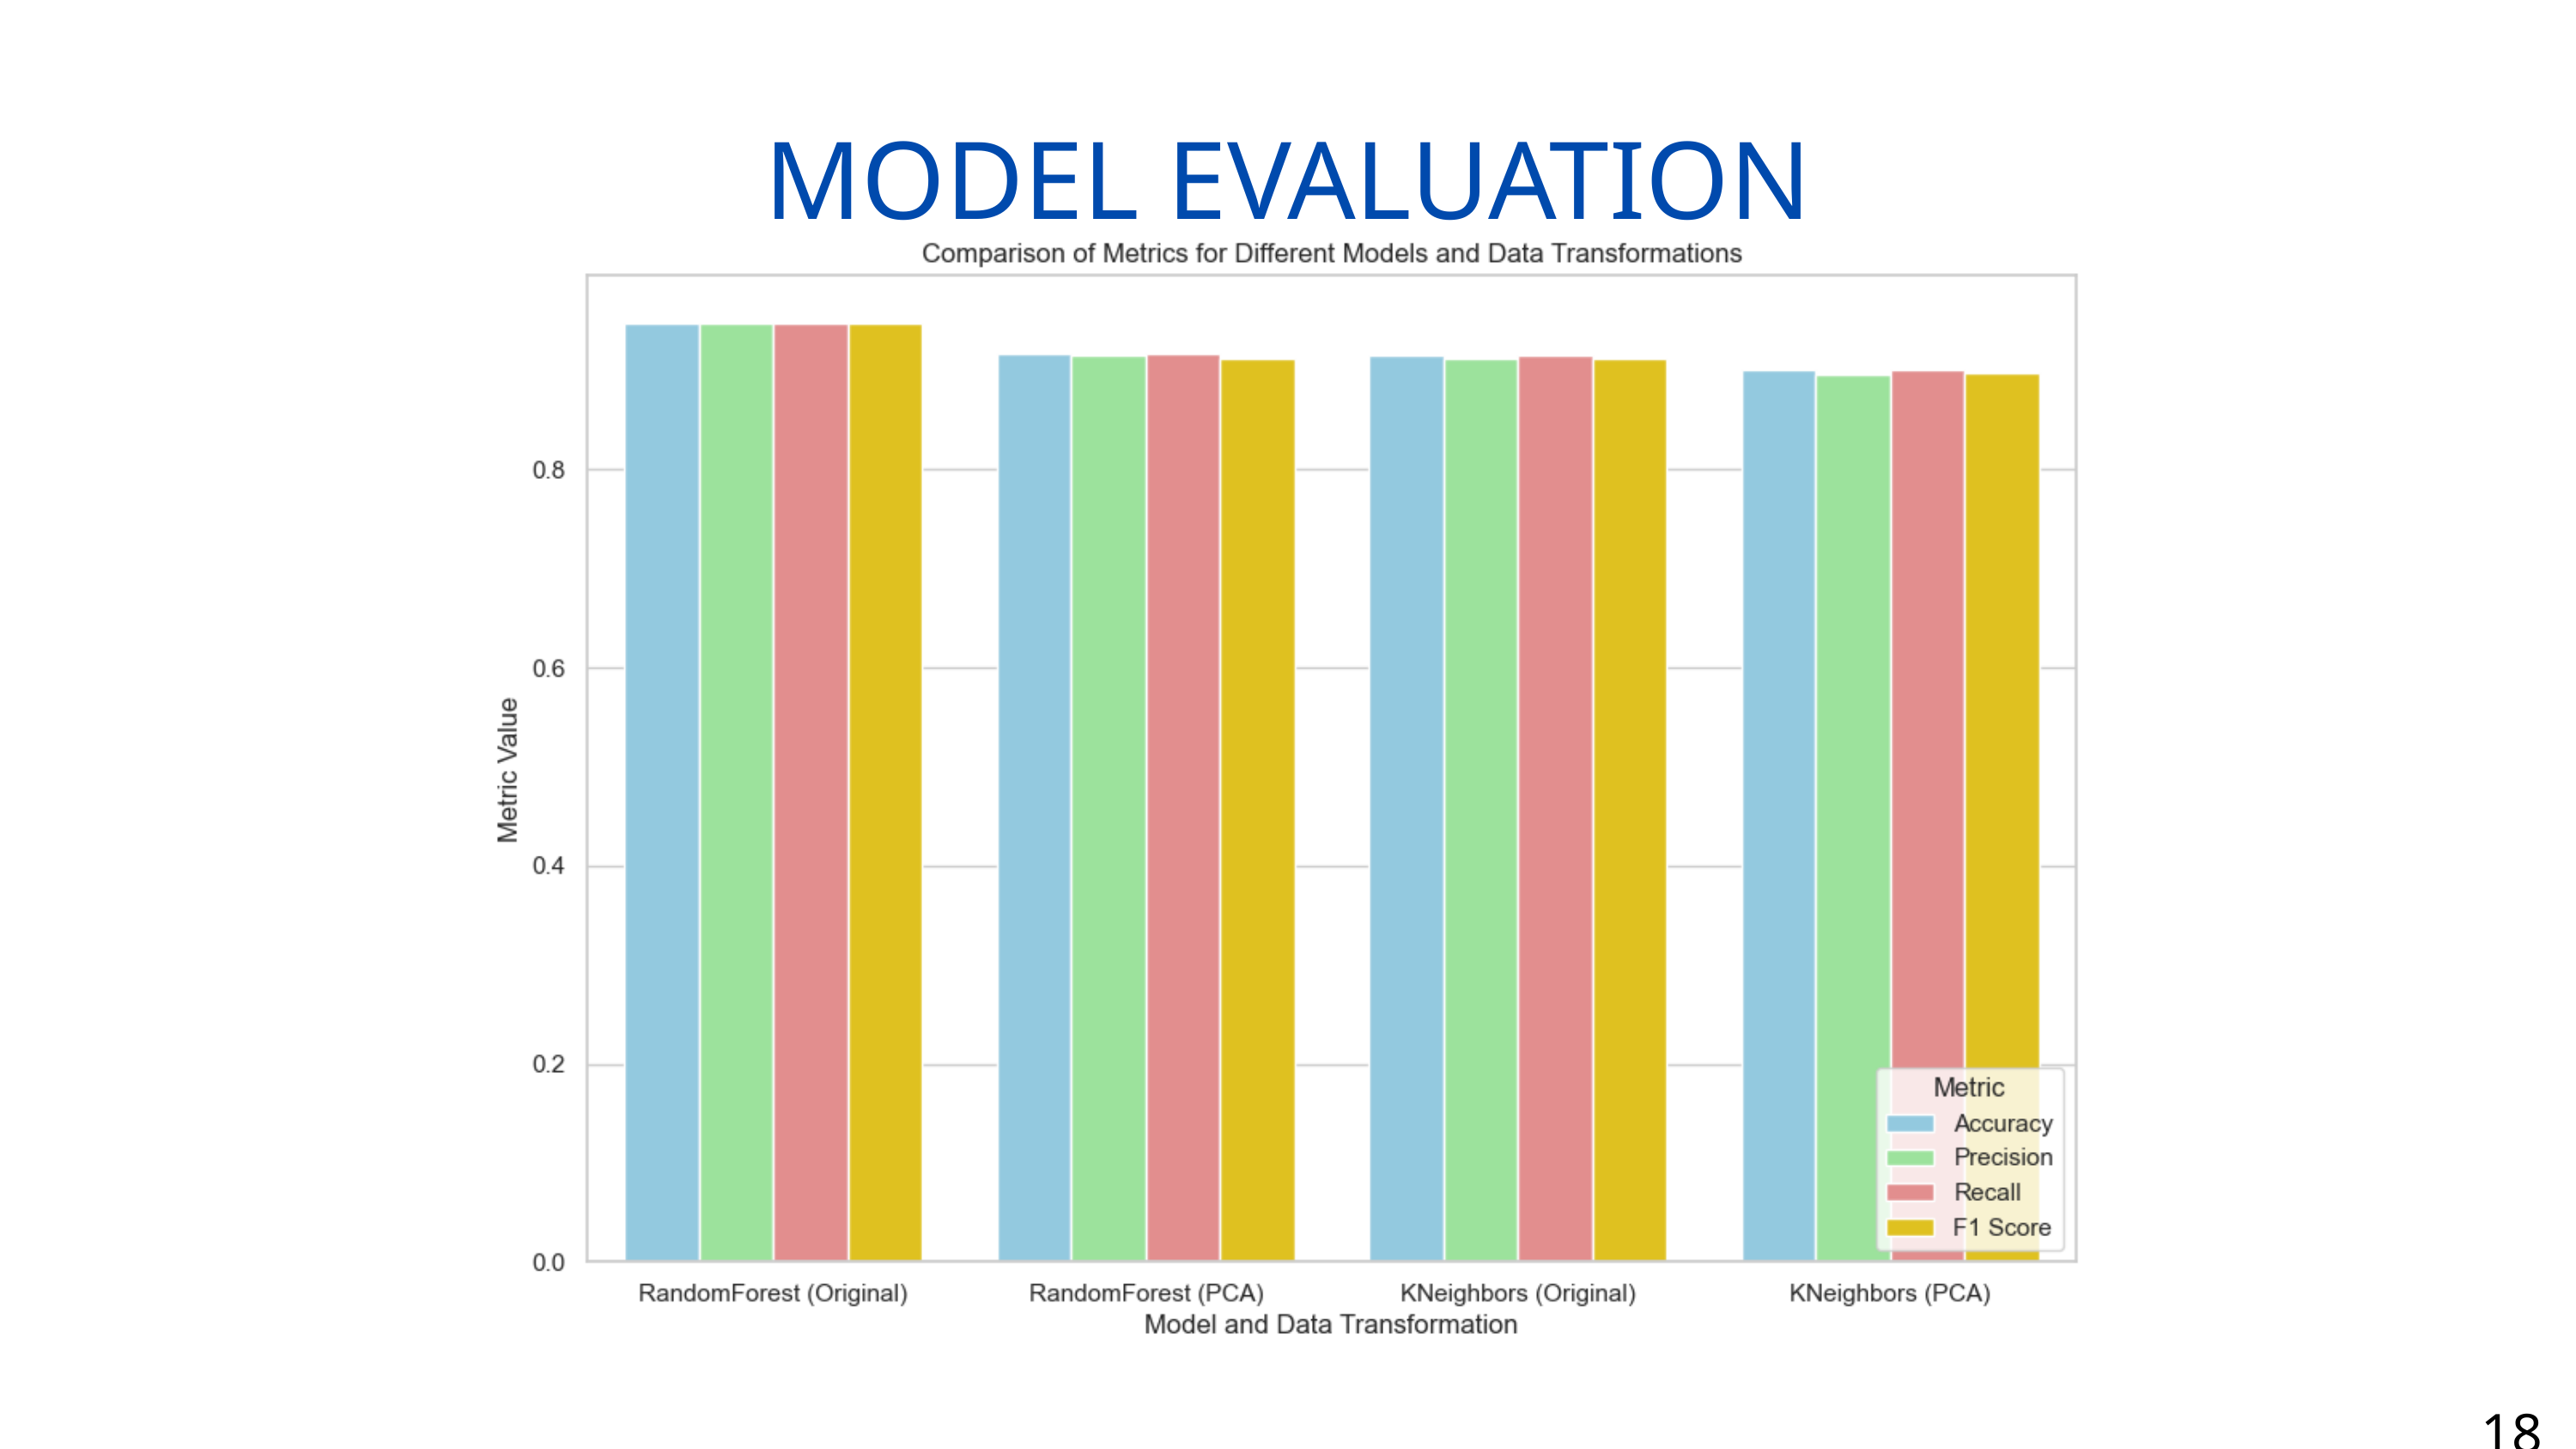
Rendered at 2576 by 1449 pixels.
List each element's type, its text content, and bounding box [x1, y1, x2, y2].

text_box [483, 227, 2093, 1355]
text_box MODEL EVALUATION [702, 60, 1874, 241]
text_box 18 [2255, 1398, 2543, 1449]
